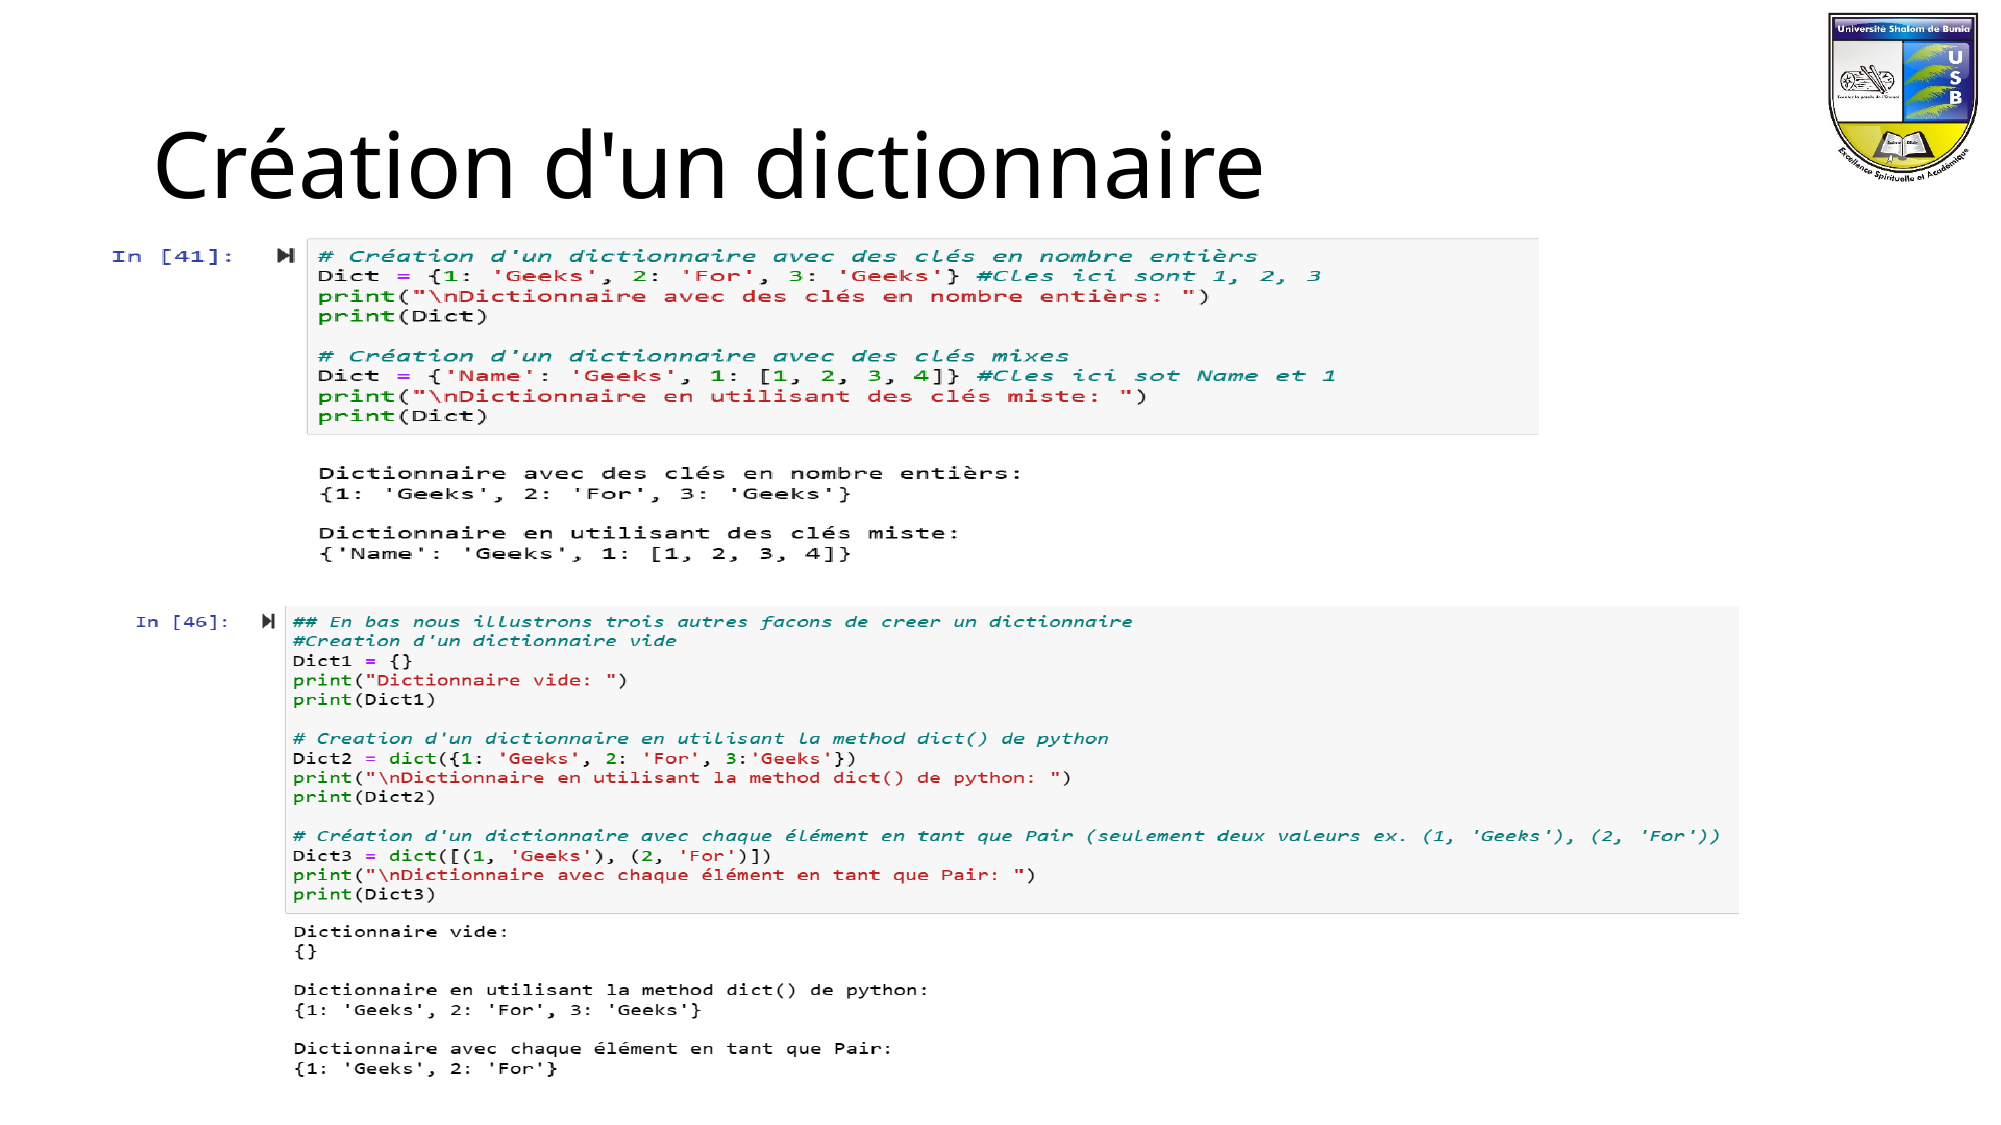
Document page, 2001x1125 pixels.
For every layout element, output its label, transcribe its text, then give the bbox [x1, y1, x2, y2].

title Création d'un dictionnaire [137, 59, 1863, 278]
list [107, 606, 1739, 1090]
picture [107, 226, 1539, 570]
picture [1820, 4, 1985, 184]
